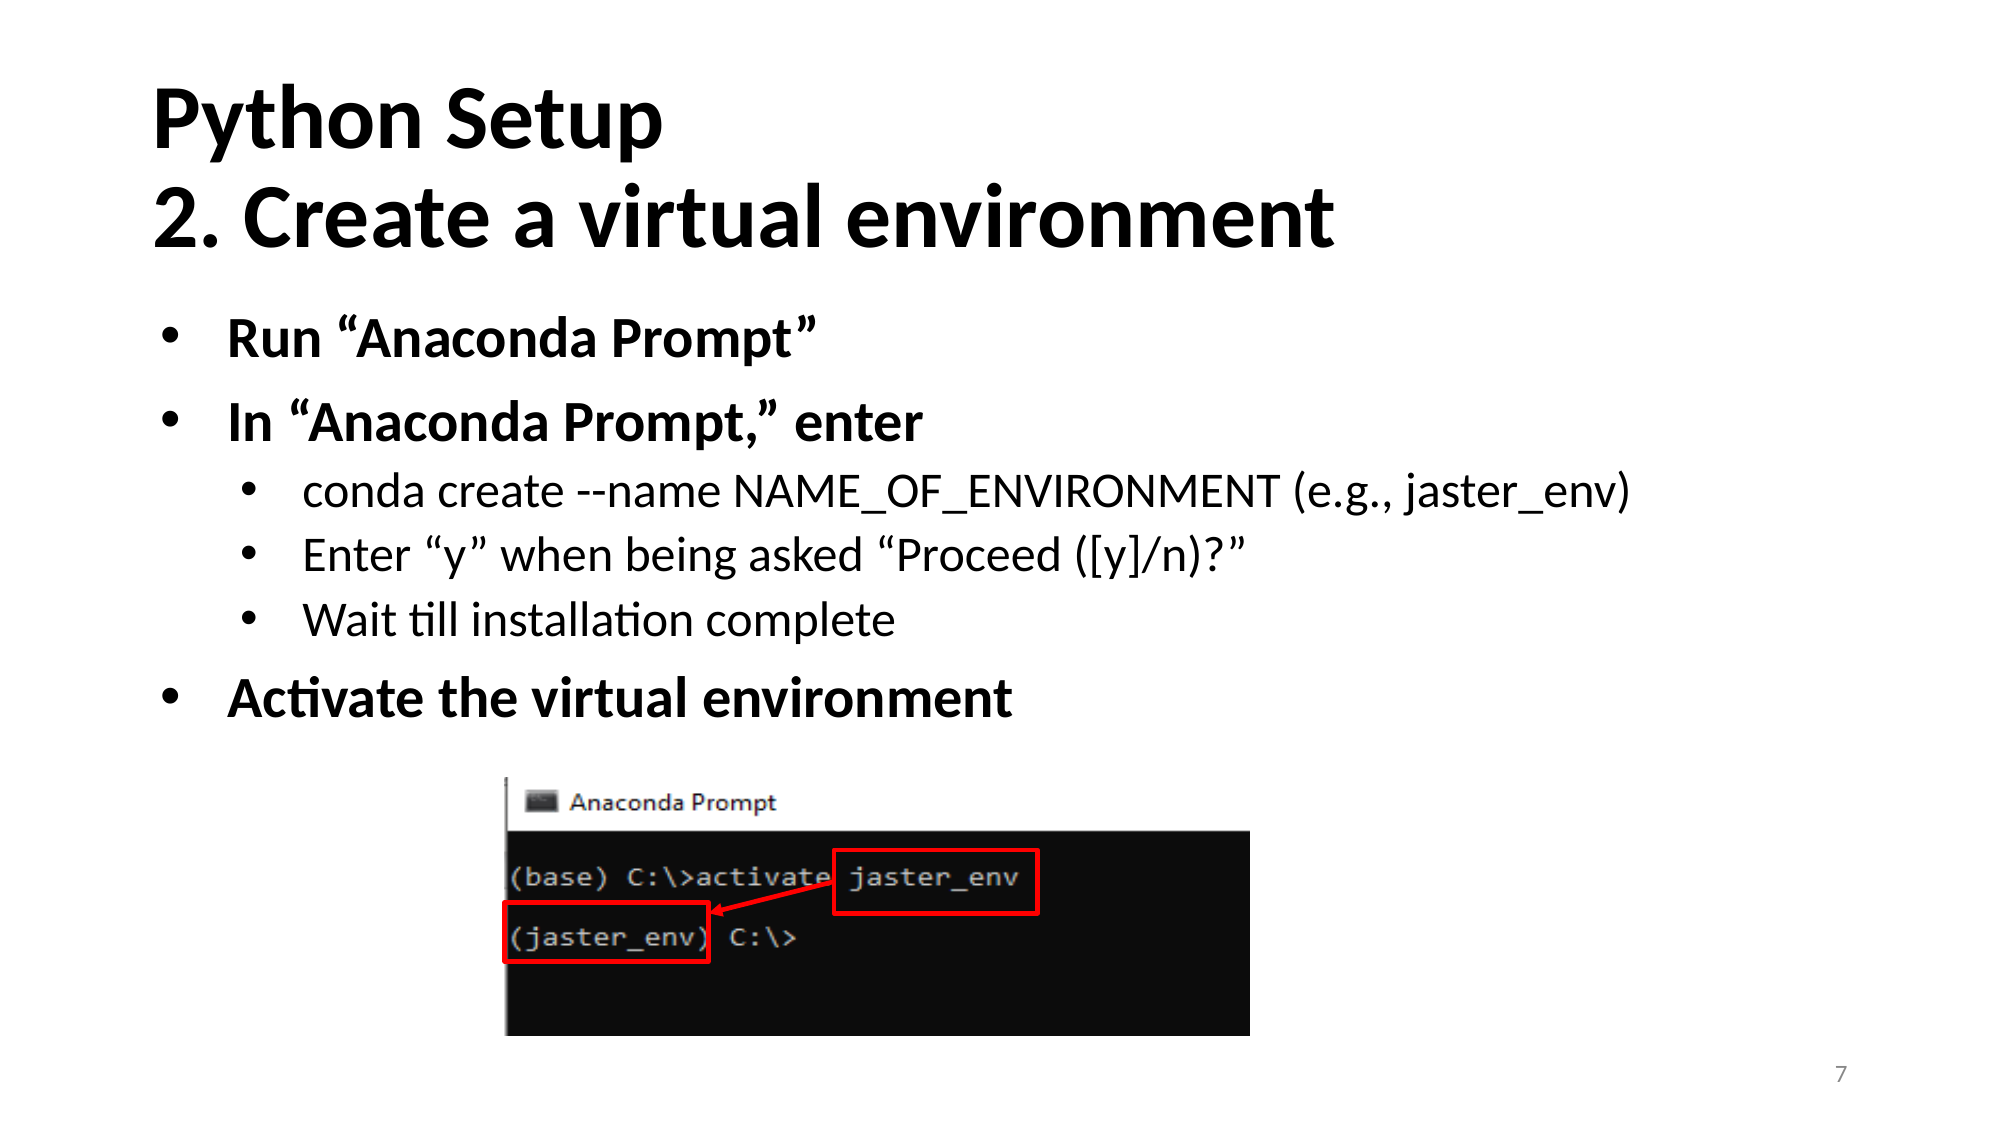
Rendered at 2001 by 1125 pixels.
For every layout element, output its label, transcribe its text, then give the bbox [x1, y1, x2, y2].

picture [504, 777, 1250, 1036]
slide_number 7 [1412, 1042, 1863, 1103]
title Python Setup 2. Create a virtual environment [137, 59, 1863, 278]
list Run “Anaconda Prompt” In “Anaconda Prompt,” enter conda create --name NAME_OF_ENVIRONMENT (e.g., jaster_env) Enter “y” when being asked “Proceed ([y]/n)?” Wait till installation complete Activate the virtual environment [137, 299, 1863, 1014]
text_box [708, 881, 835, 914]
